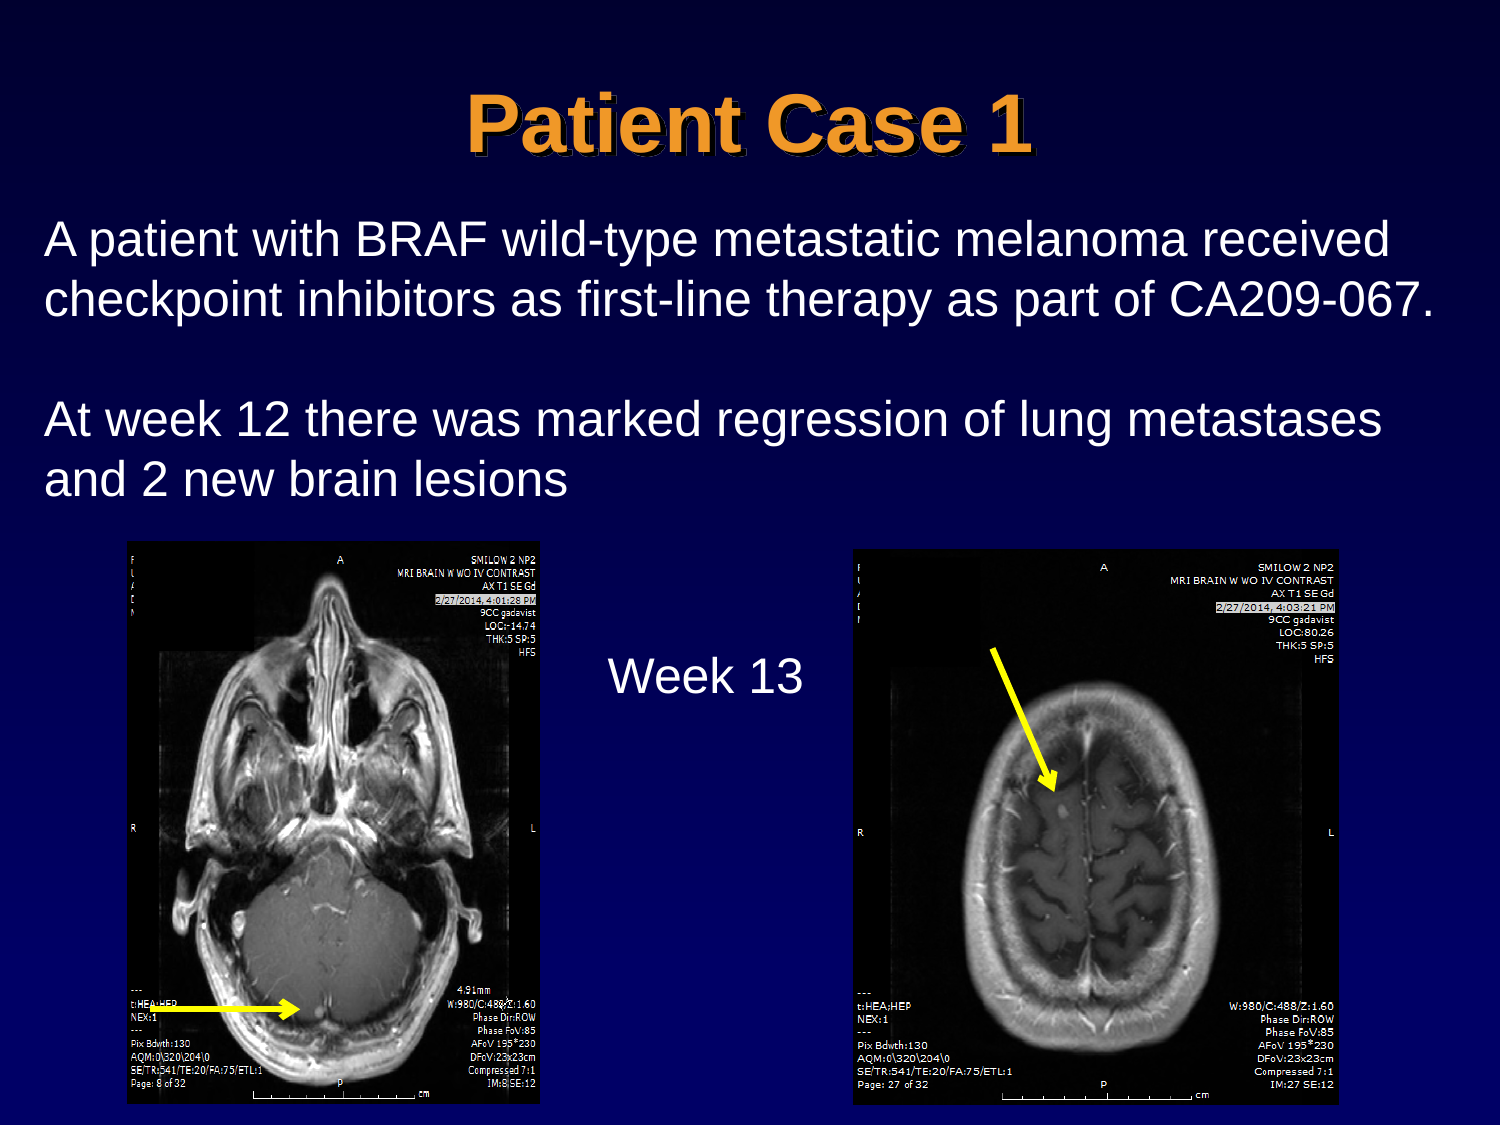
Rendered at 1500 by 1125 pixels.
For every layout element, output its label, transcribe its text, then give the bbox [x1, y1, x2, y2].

picture [126, 541, 540, 1105]
title Patient Case 1 [75, 31, 1425, 199]
text_box Week 13 [592, 636, 819, 712]
picture [853, 549, 1339, 1105]
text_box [992, 648, 1055, 793]
text_box A patient with BRAF wild-type metastatic melanoma received checkpoint inhibitors as first-line therapy as part of CA209-067. At week 12 there was marked regression of lung metastases and 2 new brain lesions [29, 199, 1453, 514]
